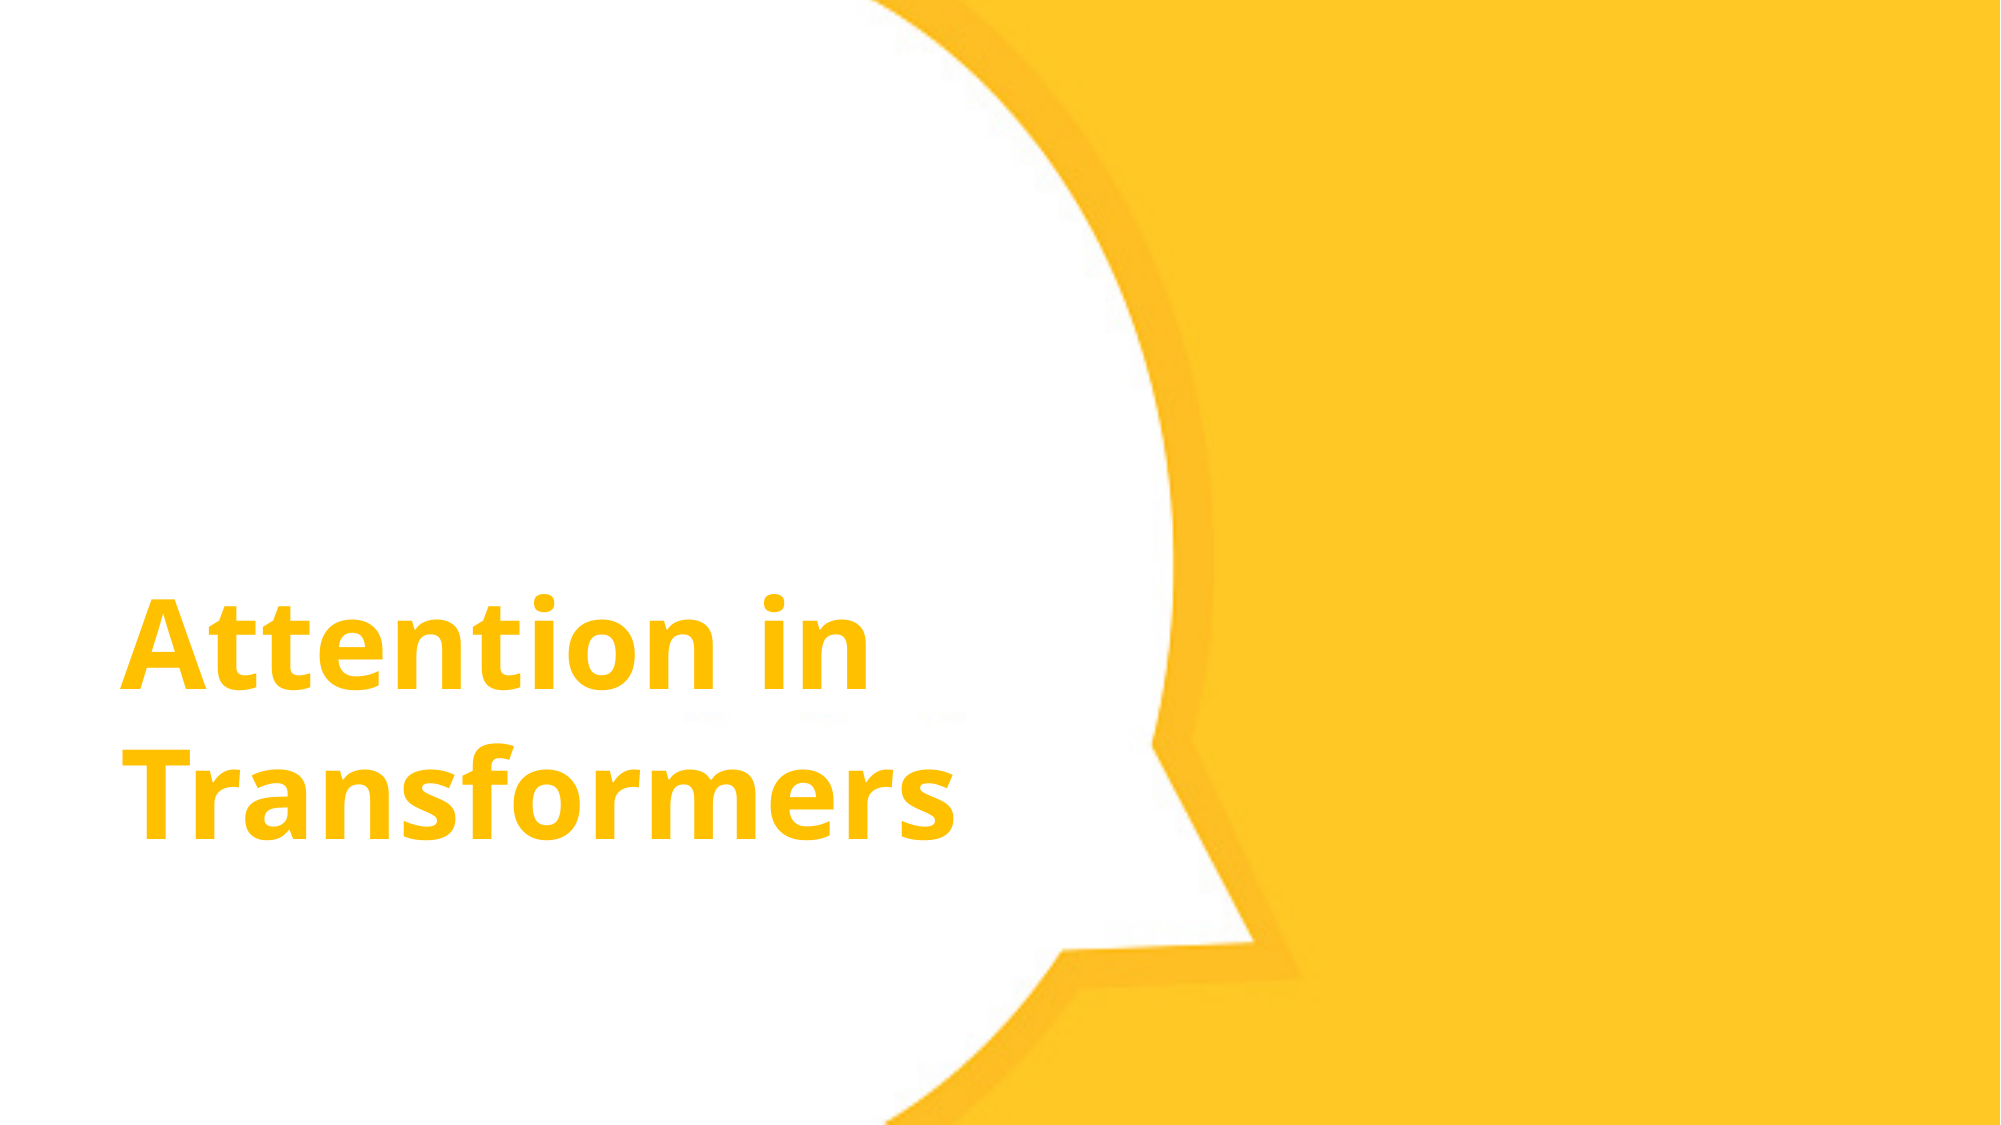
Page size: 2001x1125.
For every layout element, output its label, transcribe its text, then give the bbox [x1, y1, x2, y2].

text_box Attention in Transformers [105, 556, 427, 872]
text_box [427, 0, 2000, 1125]
